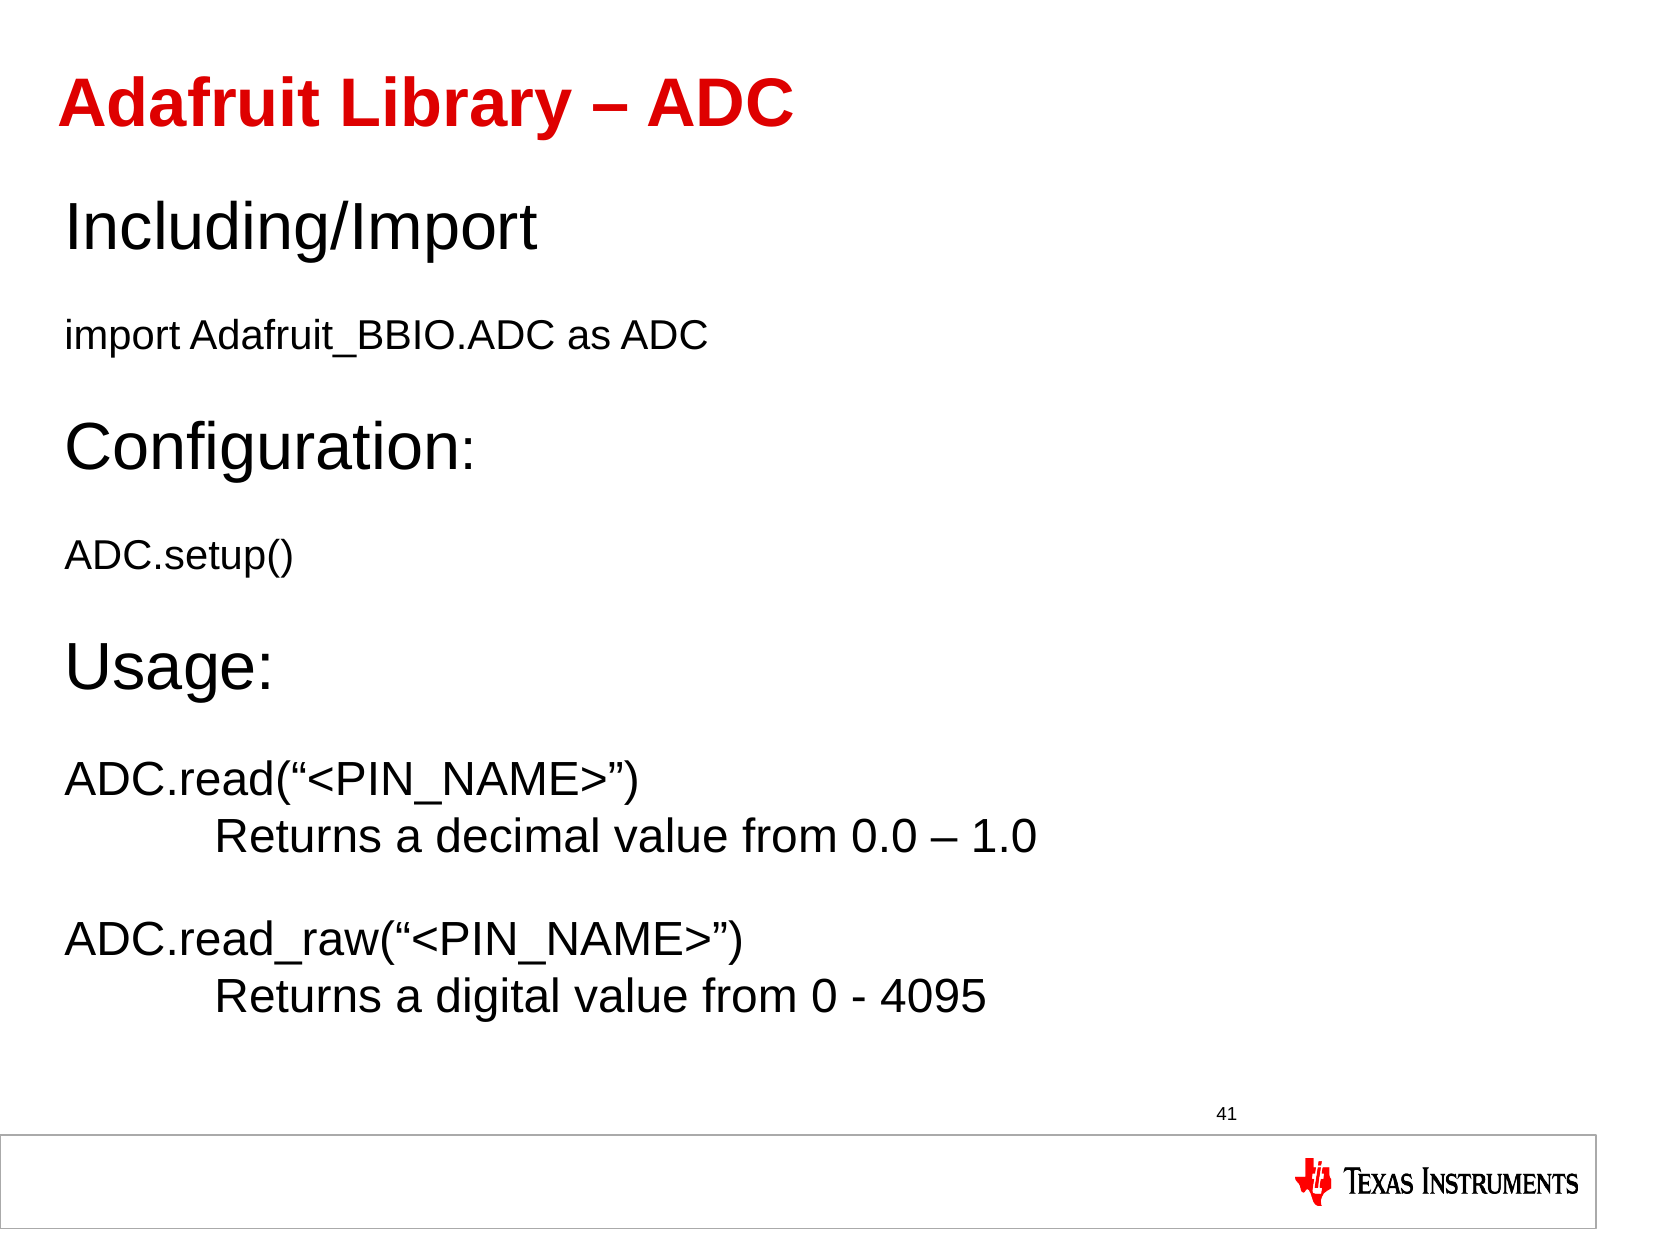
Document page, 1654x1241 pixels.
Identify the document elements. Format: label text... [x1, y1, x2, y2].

text_box 41 [1201, 1093, 1587, 1132]
picture [1295, 1158, 1578, 1206]
text_box Adafruit Library – ADC [41, 25, 1572, 173]
text_box Including/Import import Adafruit_BBIO.ADC as ADC Configuration: ADC.setup() Usage: ADC.read(“<PIN_NAME>”) Returns a decimal value from 0.0 – 1.0 ADC.read_raw(“<PIN_NAME>”) Returns a digital value from 0 - 4095 [64, 182, 1553, 902]
